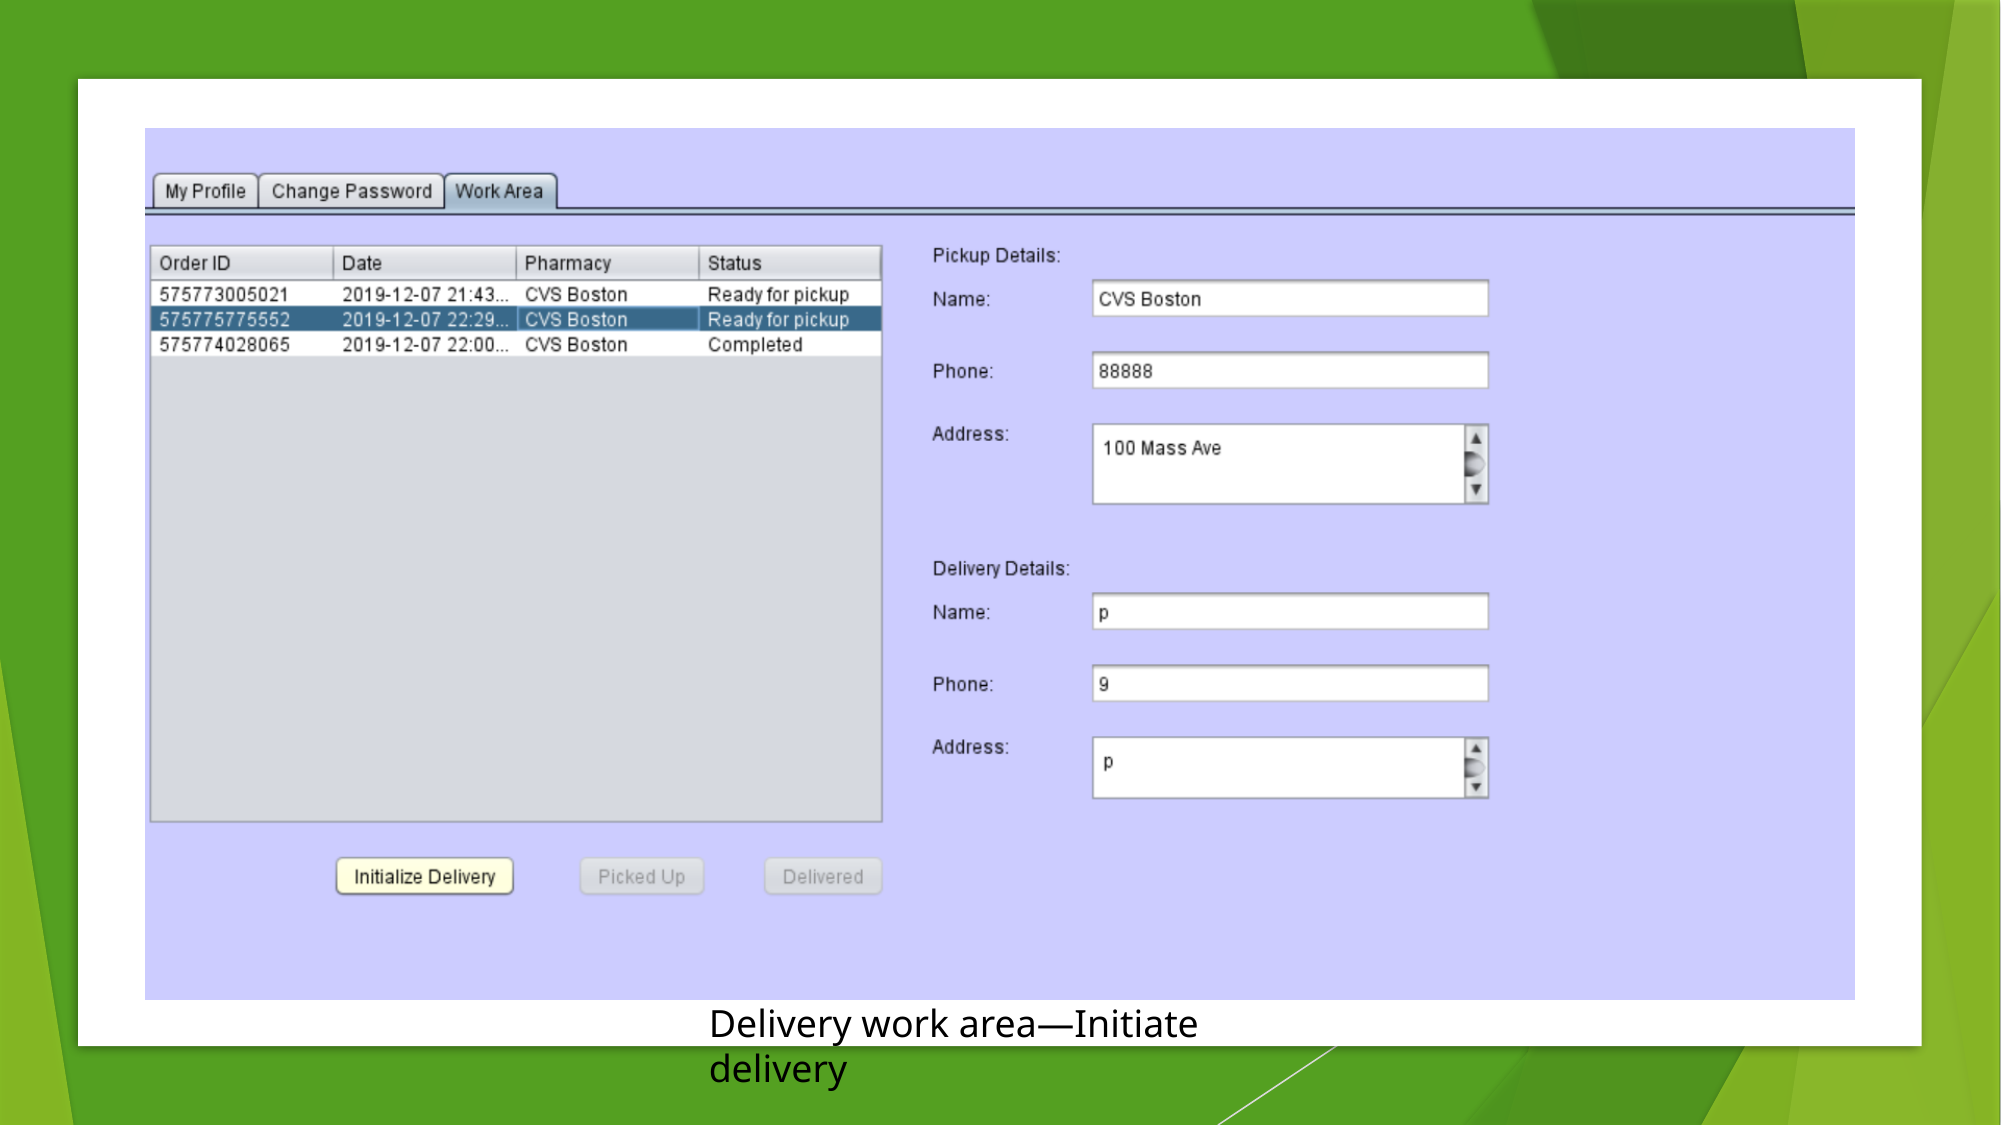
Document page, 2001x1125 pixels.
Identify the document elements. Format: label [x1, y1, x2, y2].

text_box [0, 0, 2000, 1125]
picture [144, 128, 1856, 1001]
